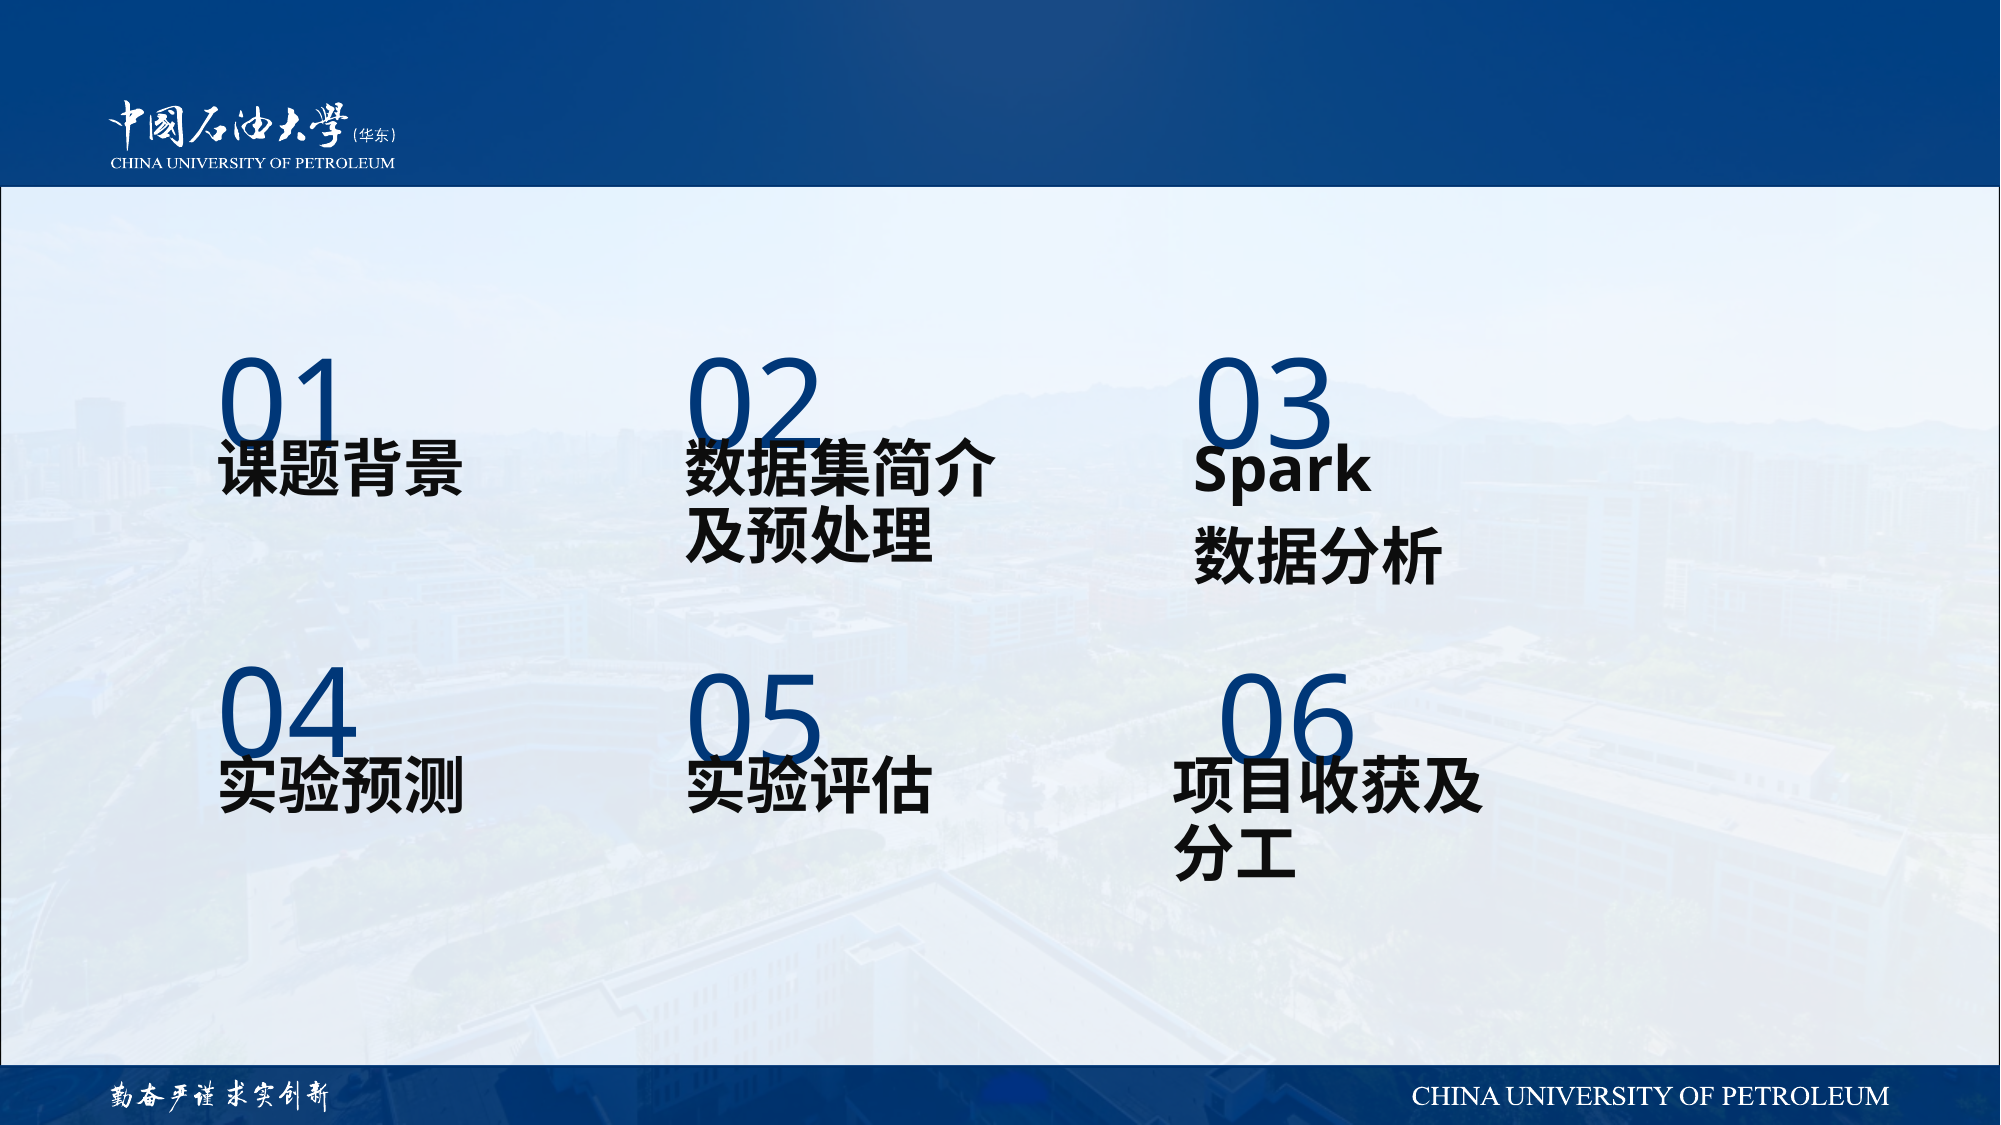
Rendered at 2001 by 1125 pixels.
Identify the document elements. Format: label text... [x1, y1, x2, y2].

list 01 [216, 333, 399, 437]
text_box 03 [1193, 333, 1376, 437]
list 02 [684, 333, 866, 437]
text_box Spark 数据分析 [1193, 437, 1584, 497]
list 04 [216, 642, 399, 754]
text_box 项目收获及分工 [1172, 754, 1563, 815]
list 实验预测 [216, 754, 684, 815]
list 课题背景 [216, 437, 607, 497]
text_box 06 [1216, 649, 1399, 754]
list 05 [684, 649, 866, 754]
list 实验评估 [684, 754, 1074, 815]
list 数据集简介及预处理 [684, 437, 1074, 497]
